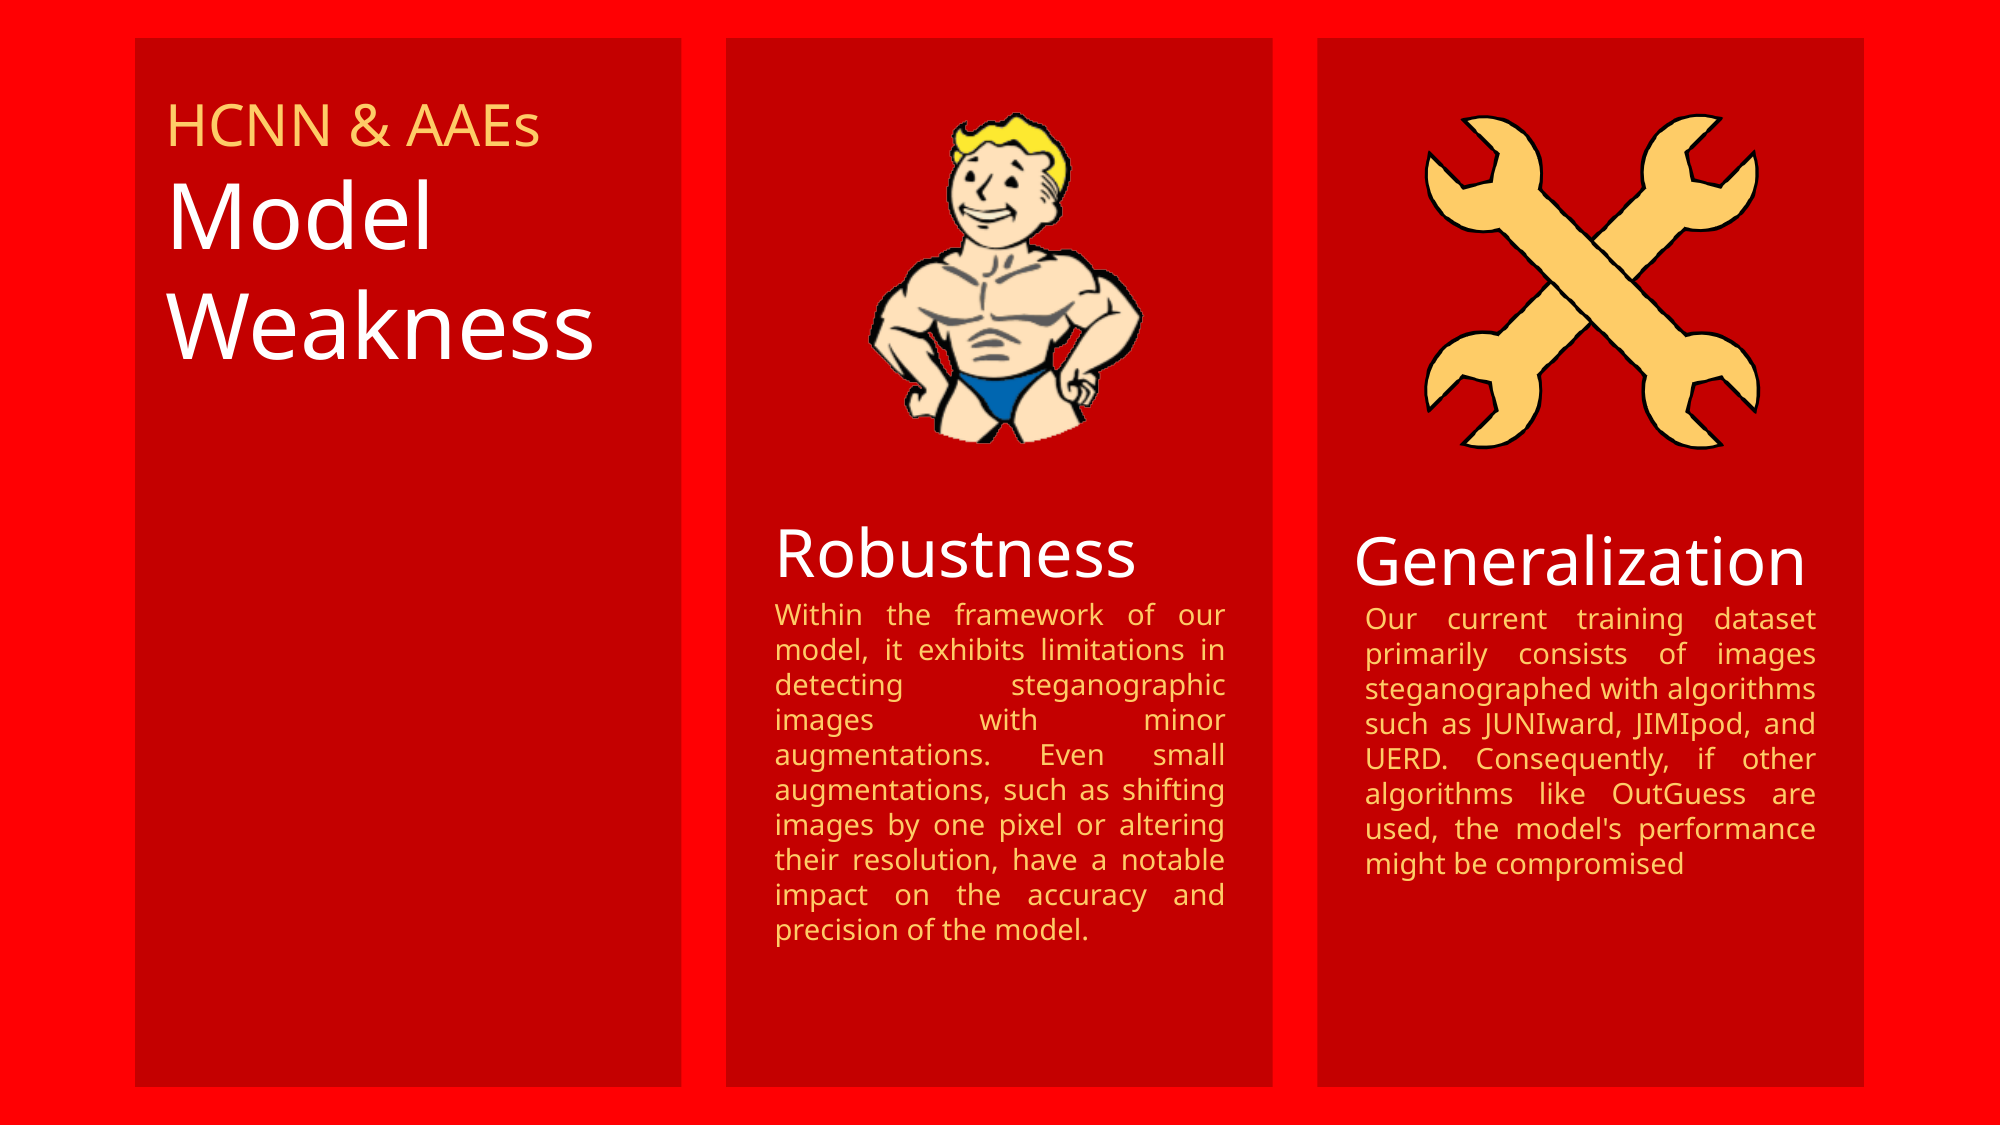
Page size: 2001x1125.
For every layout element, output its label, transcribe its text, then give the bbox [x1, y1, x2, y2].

text_box Robustness [759, 503, 1174, 588]
text_box [1316, 37, 1865, 1088]
text_box [725, 37, 1274, 1088]
picture [800, 80, 1202, 483]
text_box HCNN & AAEs Model Weakness [150, 80, 682, 386]
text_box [1410, 100, 1773, 463]
text_box Within the framework of our model, it exhibits limitations in detecting steganographic images with minor augmentations. Even small augmentations, such as shifting images by one pixel or altering their resolution, have a notable impact on the accuracy and precision of the model. [759, 588, 1241, 954]
text_box [134, 37, 683, 1088]
text_box Our current training dataset primarily consists of images steganographed with algorithms such as JUNIward, JIMIpod, and UERD. Consequently, if other algorithms like OutGuess are used, the model's performance might be compromised [1349, 593, 1832, 888]
text_box Generalization [1338, 511, 1832, 607]
